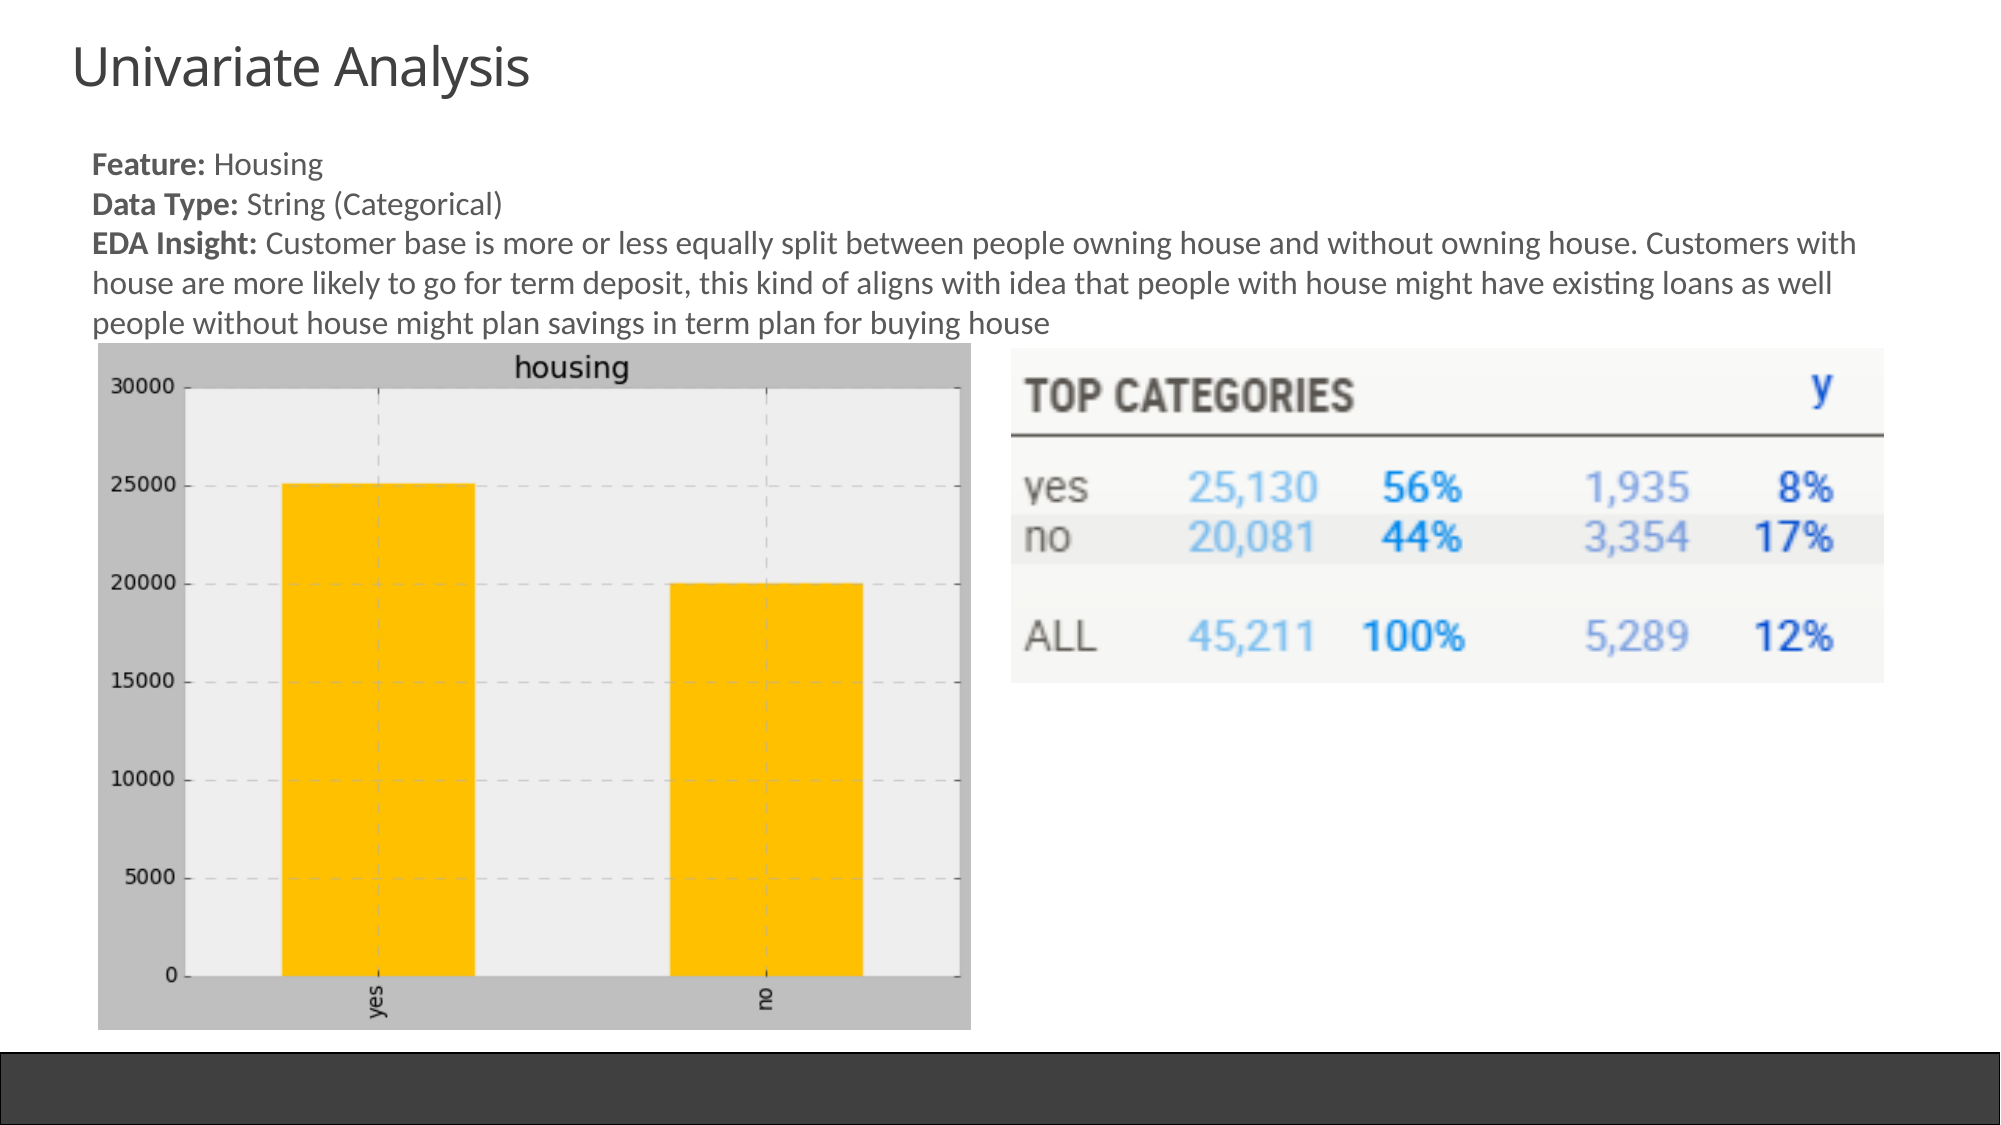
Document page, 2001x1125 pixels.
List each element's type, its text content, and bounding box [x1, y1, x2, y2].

picture [1011, 348, 1884, 683]
text_box Univariate Analysis [56, 32, 1707, 106]
text_box [0, 1052, 2000, 1125]
picture [98, 343, 971, 1030]
text_box Feature: Housing Data Type: String (Categorical) EDA Insight: Customer base is more or less equally split between people owning house and without owning house. Customers with house are more likely to go for term deposit, this kind of aligns with idea that people with house might have existing loans as well people without house might plan savings in term plan for buying house [77, 134, 1904, 349]
